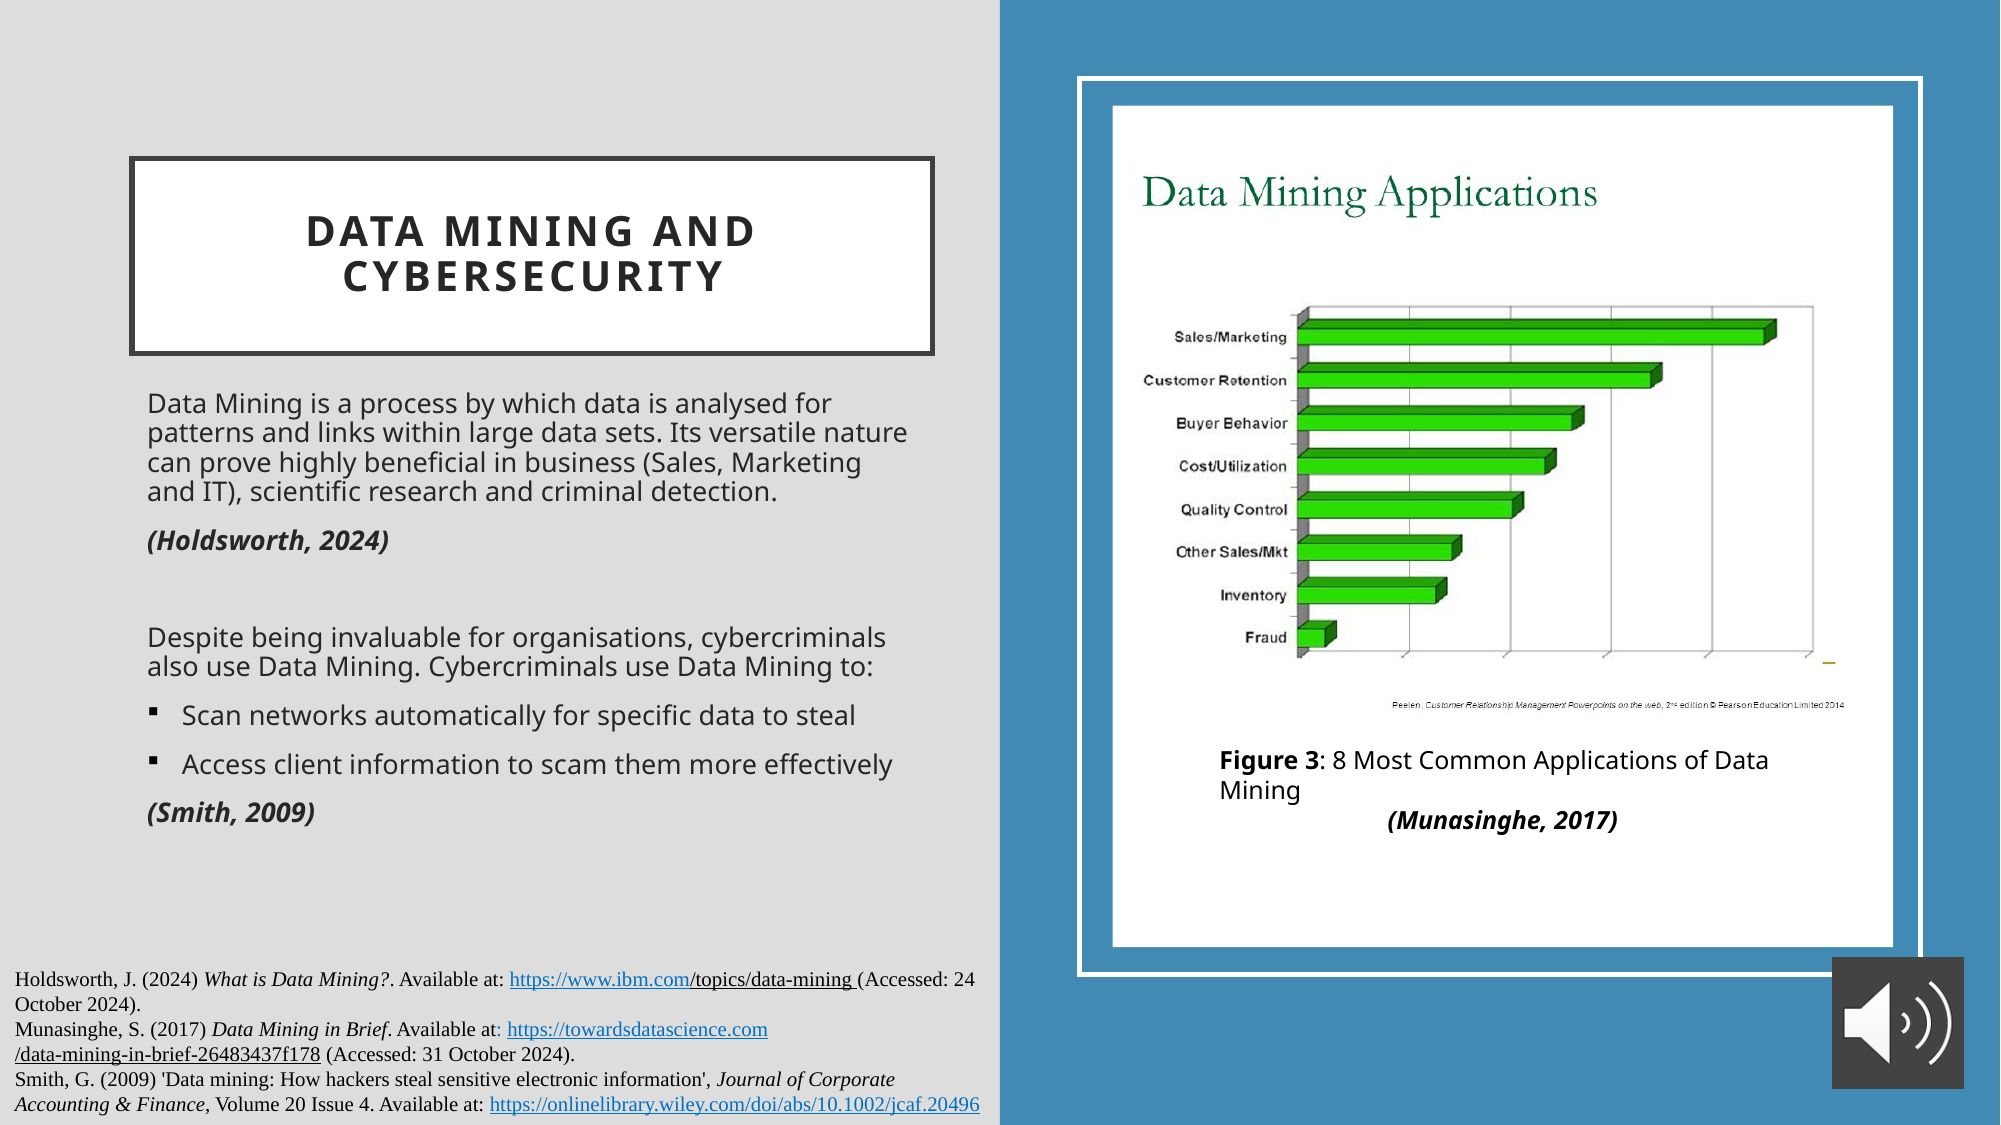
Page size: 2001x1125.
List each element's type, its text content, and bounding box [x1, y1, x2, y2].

title Data mining and cybersecurity [129, 156, 935, 356]
text_box Holdsworth, J. (2024) What is Data Mining?. Available at: https://www.ibm.com/topics/data-mining (Accessed: 24 October 2024). Munasinghe, S. (2017) Data Mining in Brief. Available at: https://towardsdatascience.com/data-mining-in-brief-26483437f178 (Accessed: 31 October 2024). Smith, G. (2009) 'Data mining: How hackers steal sensitive electronic information', Journal of Corporate Accounting & Finance, Volume 20 Issue 4. Available at: https://onlinelibrary.wiley.com/doi/abs/10.1002/jcaf.20496 [0, 958, 1000, 1123]
list Data Mining is a process by which data is analysed for patterns and links within large data sets. Its versatile nature can prove highly beneficial in business (Sales, Marketing and IT), scientific research and criminal detection. (Holdsworth, 2024) Despite being invaluable for organisations, cybercriminals also use Data Mining. Cybercriminals use Data Mining to: Scan networks automatically for specific data to steal Access client information to scam them more effectively (Smith, 2009) [131, 382, 933, 894]
text_box [1079, 78, 1921, 975]
text_box [999, 0, 2000, 1125]
picture [1131, 158, 1874, 721]
picture [1831, 956, 1965, 1090]
text_box [1112, 105, 1894, 948]
text_box Figure 3: 8 Most Common Applications of Data Mining (Munasinghe, 2017) [1204, 737, 1802, 842]
